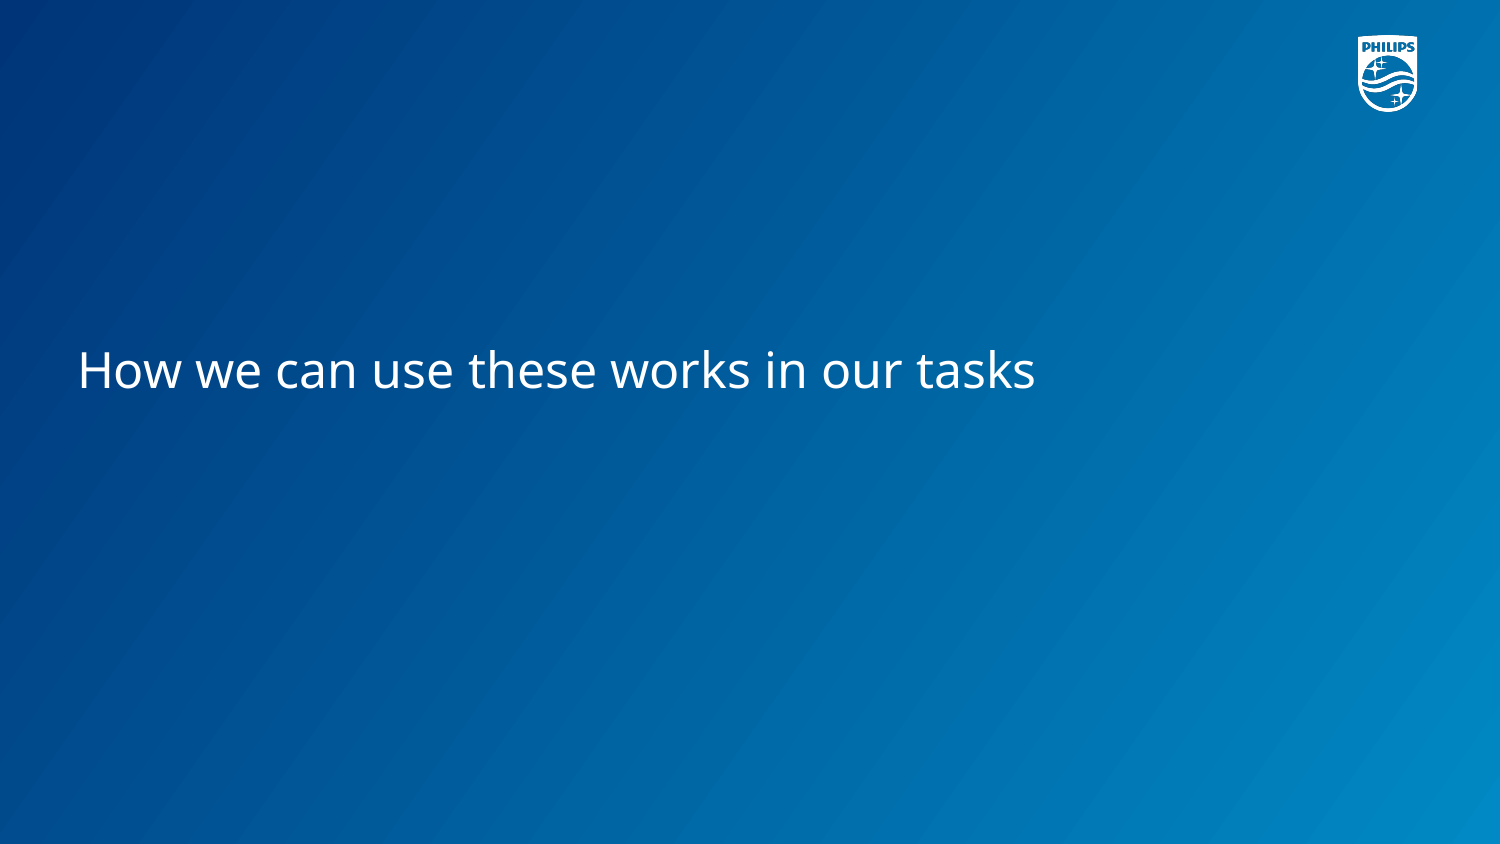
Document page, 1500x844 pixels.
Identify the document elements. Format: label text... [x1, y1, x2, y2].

list How we can use these works in our tasks [77, 350, 1417, 457]
